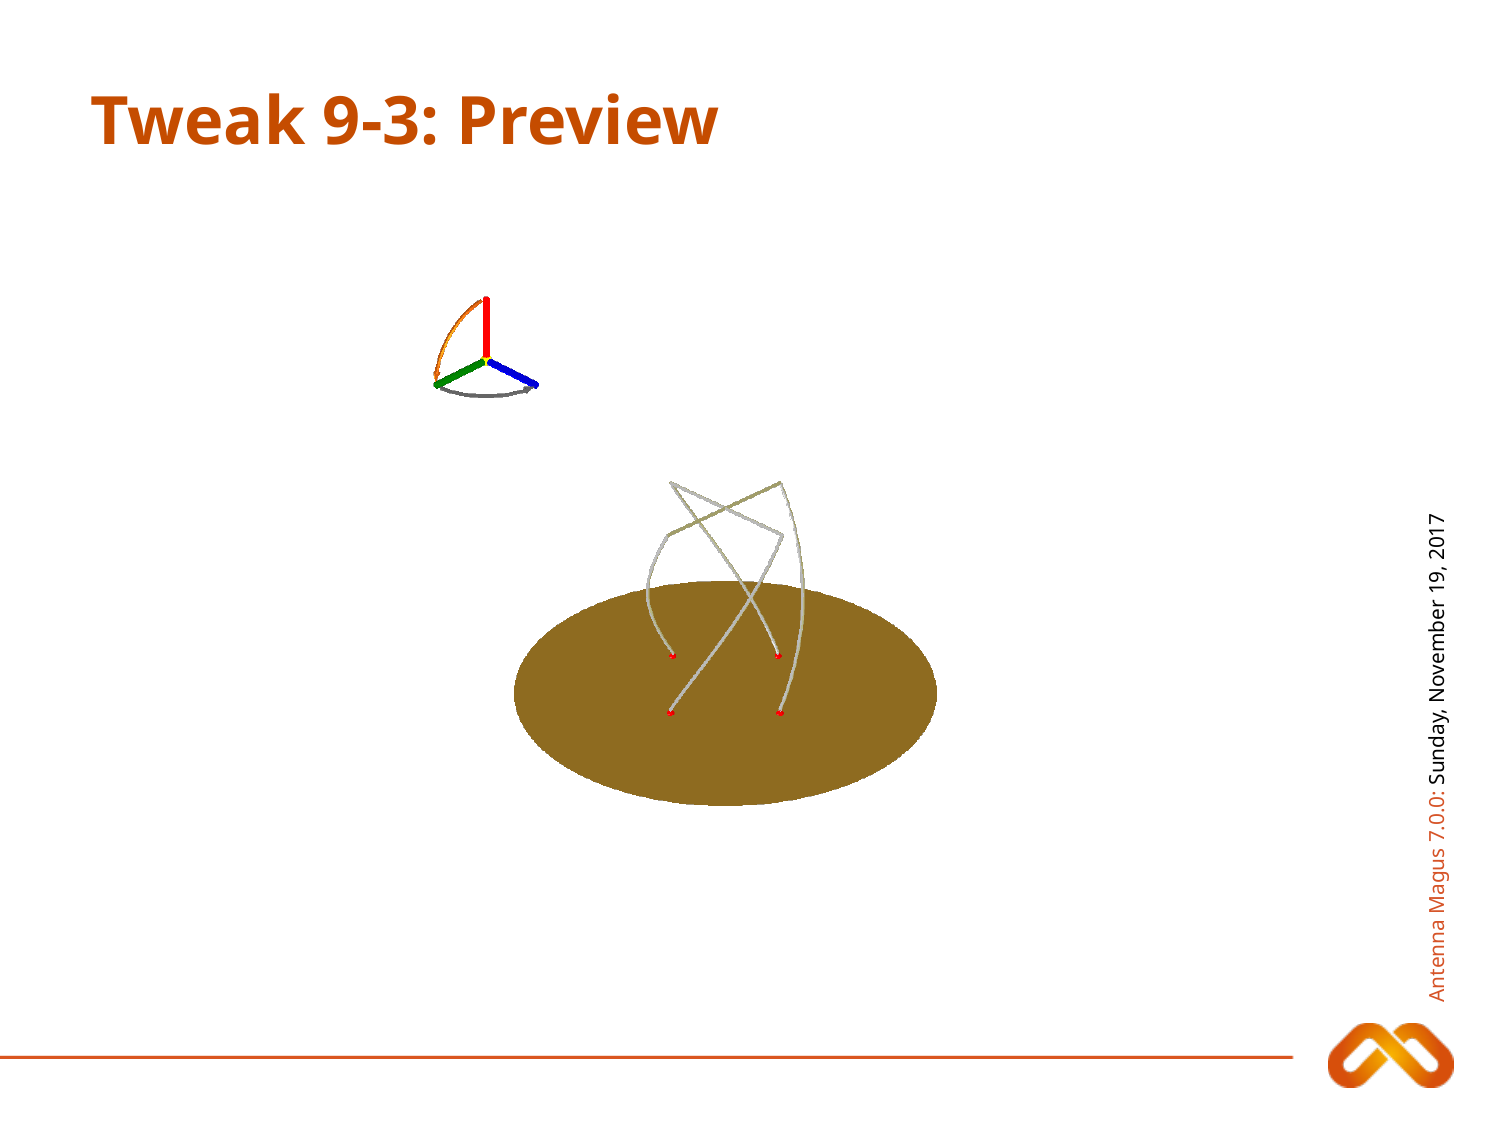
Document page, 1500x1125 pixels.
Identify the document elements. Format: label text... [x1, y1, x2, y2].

title Tweak 9-3: Preview [74, 24, 1426, 213]
picture [1328, 1023, 1454, 1088]
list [412, 286, 1038, 912]
picture [0, 902, 1294, 1059]
